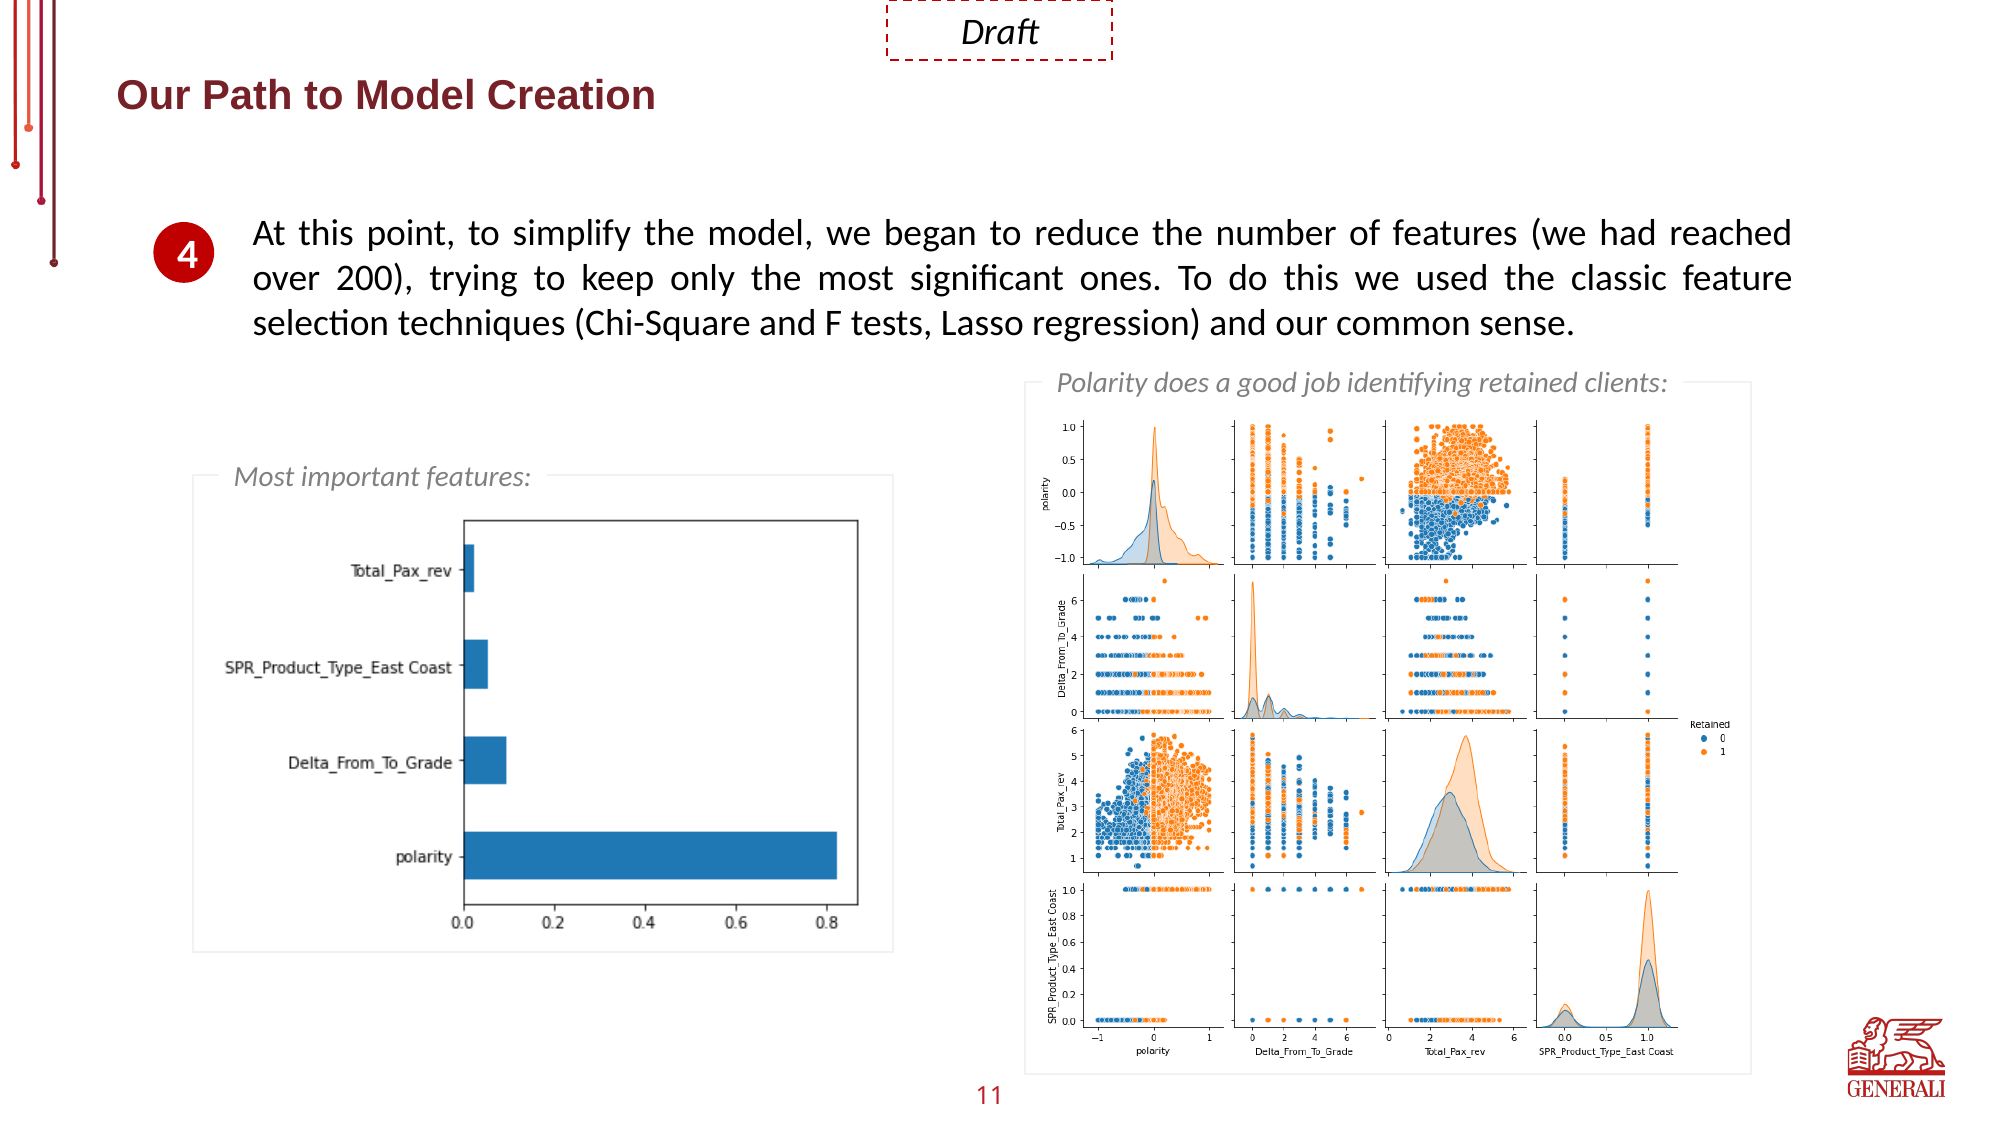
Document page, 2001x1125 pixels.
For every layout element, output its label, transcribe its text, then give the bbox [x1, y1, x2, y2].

picture [1037, 414, 1735, 1061]
text_box 11 [955, 1072, 1025, 1110]
text_box 4 [152, 220, 216, 284]
text_box Our Path to Model Creation [116, 75, 1291, 125]
text_box Most important features: [218, 449, 547, 500]
text_box Draft [886, 0, 1113, 61]
picture [11, 0, 58, 270]
text_box [192, 474, 894, 953]
picture [216, 514, 868, 938]
text_box At this point, to simplify the model, we began to reduce the number of features (we had reached over 200), trying to keep only the most significant ones. To do this we used the classic feature selection techniques (Chi-Square and F tests, Lasso regression) and our common sense. [237, 200, 1810, 351]
text_box Polarity does a good job identifying retained clients: [1041, 356, 1684, 407]
text_box [1024, 381, 1752, 1075]
